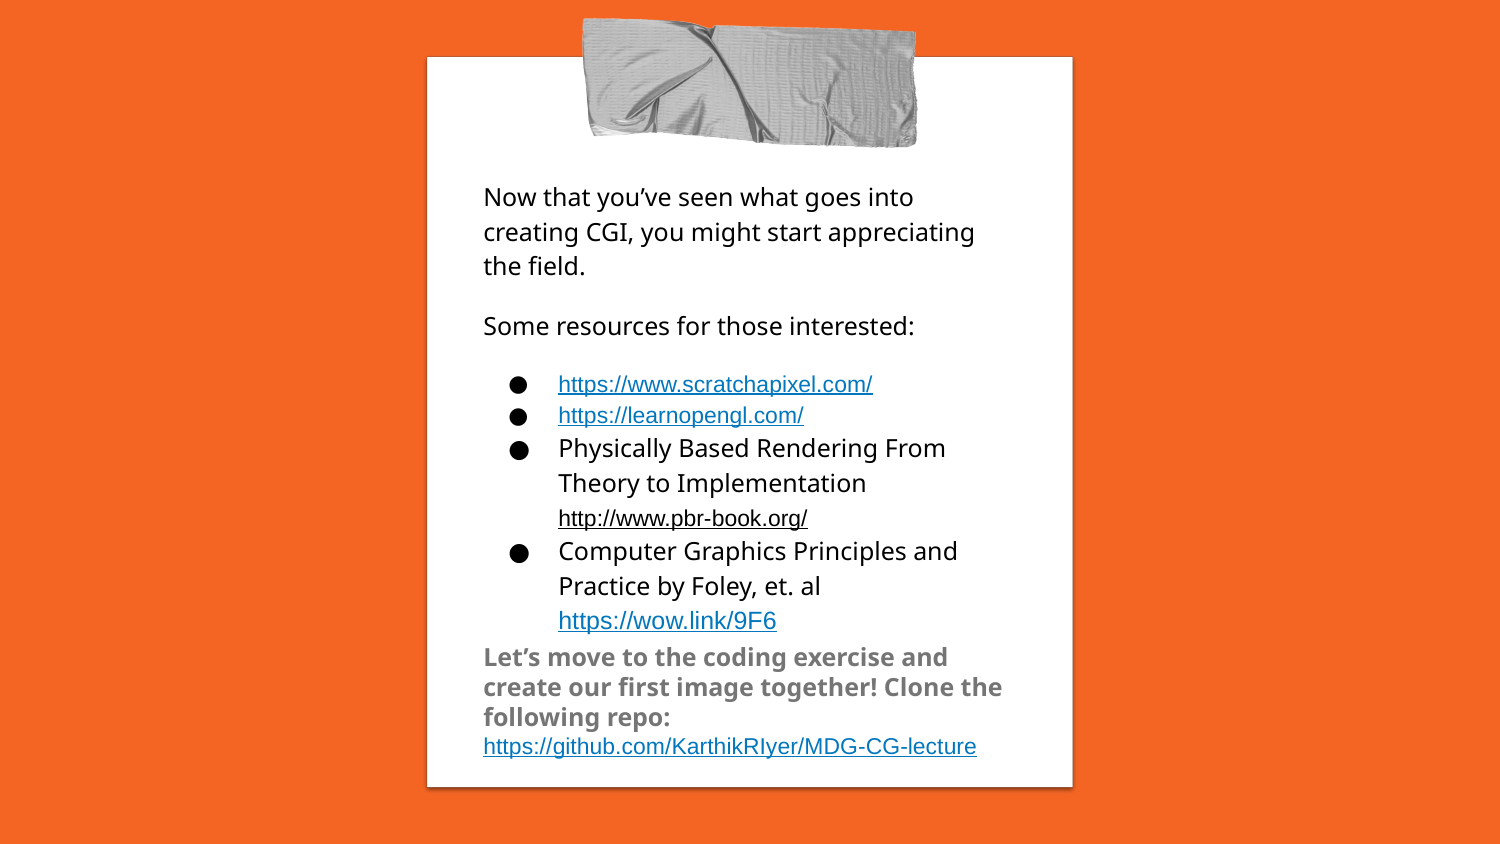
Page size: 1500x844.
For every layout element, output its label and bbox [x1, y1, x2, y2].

picture [400, 16, 1100, 818]
